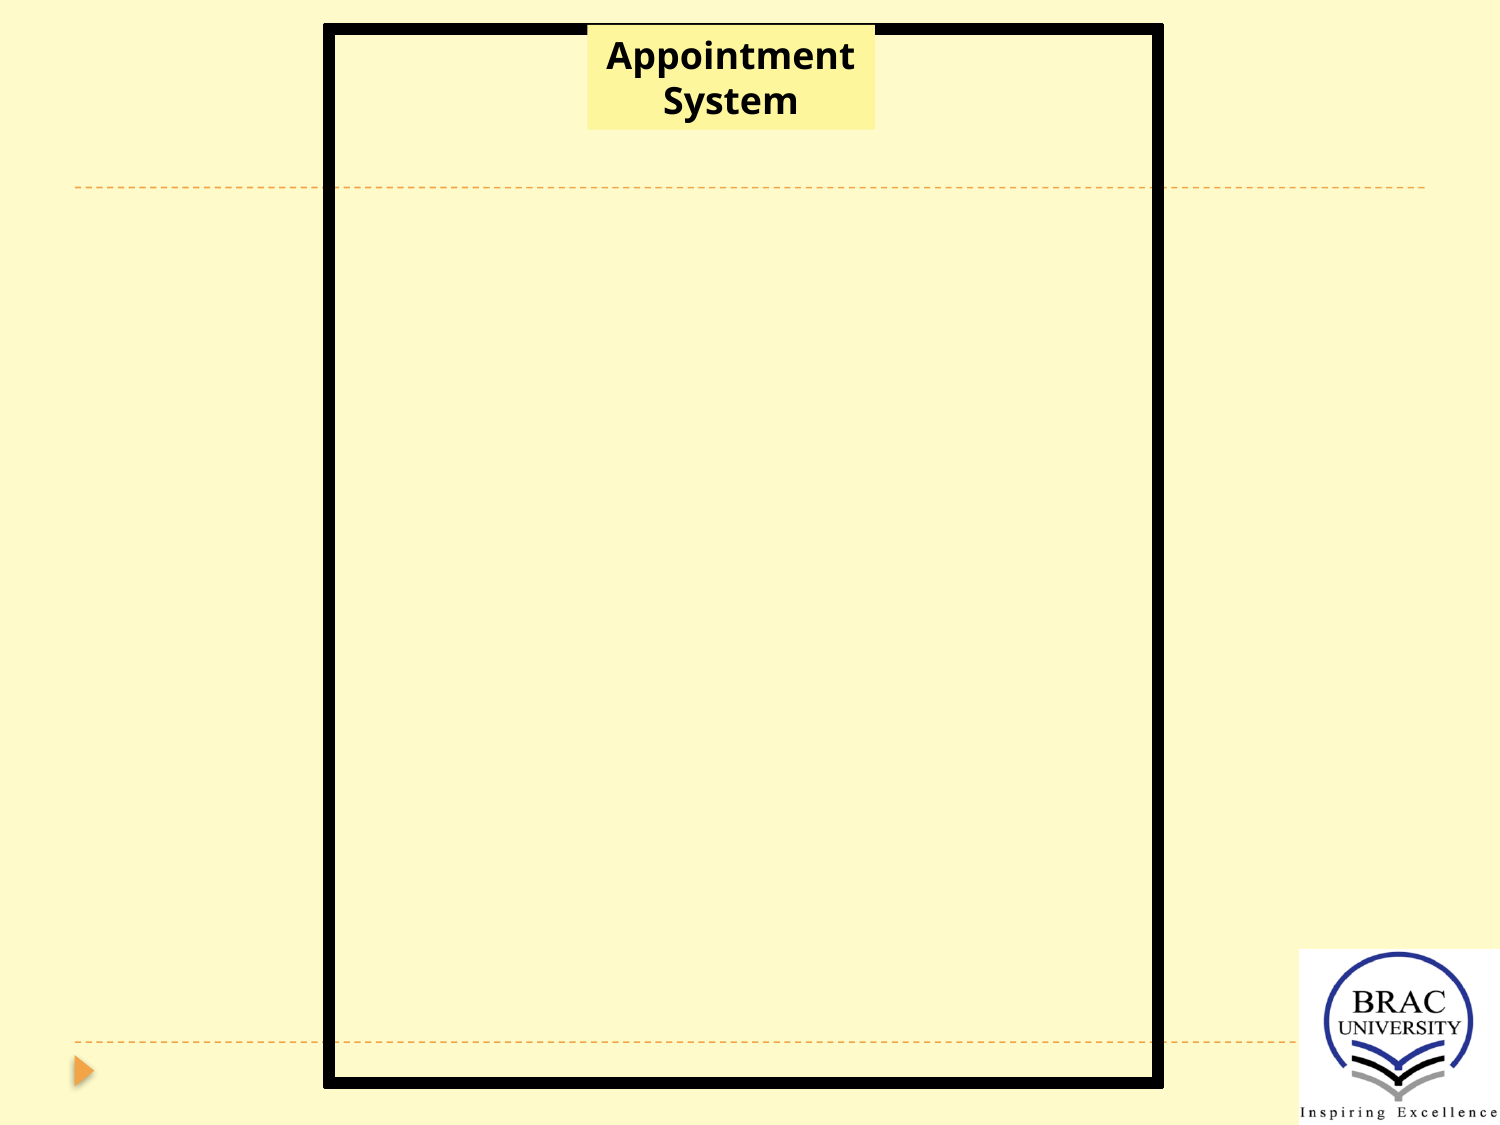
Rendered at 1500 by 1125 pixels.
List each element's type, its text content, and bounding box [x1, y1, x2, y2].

text_box Appointment System [587, 24, 875, 130]
text_box [323, 23, 1164, 1089]
picture [1299, 949, 1500, 1125]
